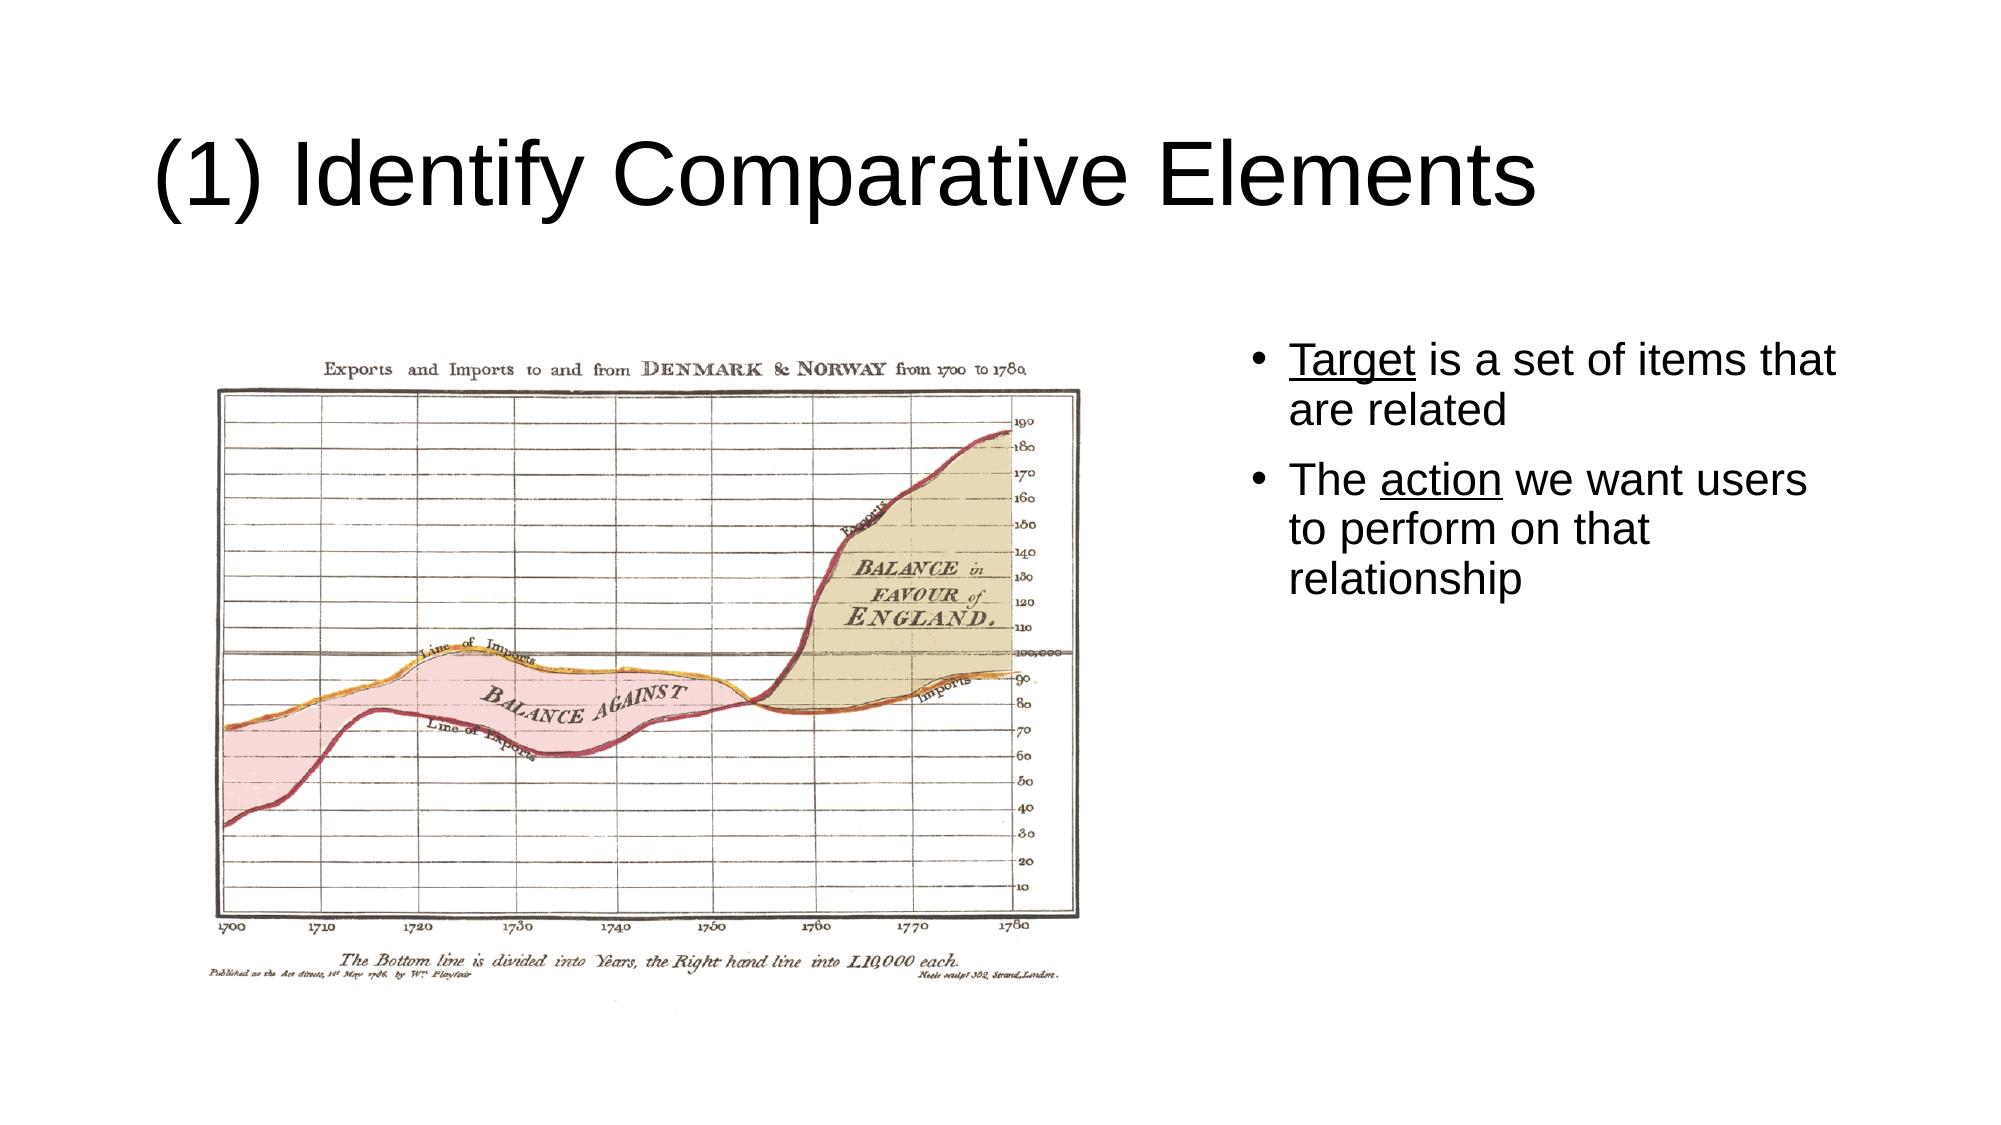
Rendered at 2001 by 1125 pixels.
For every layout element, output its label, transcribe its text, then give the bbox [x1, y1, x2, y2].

picture [184, 328, 1109, 1013]
title (1) Identify Comparative Elements [138, 78, 1863, 275]
list Target is a set of items that are related The action we want users to perform on that relationship [1236, 328, 1863, 1013]
